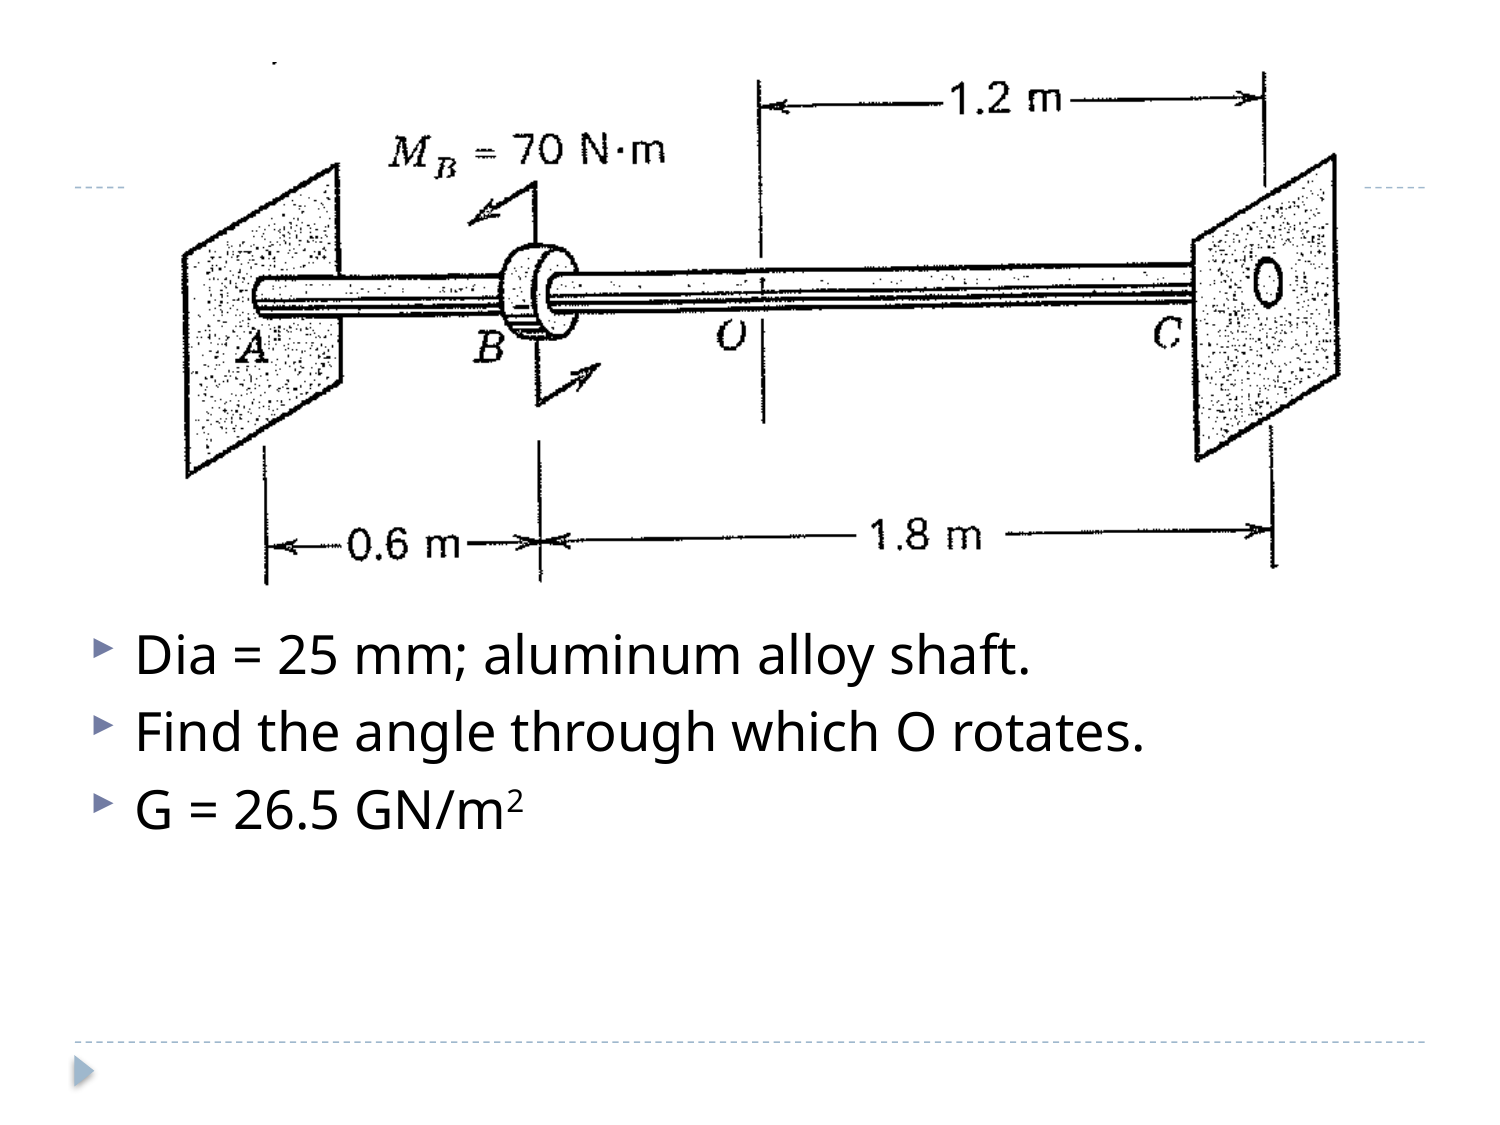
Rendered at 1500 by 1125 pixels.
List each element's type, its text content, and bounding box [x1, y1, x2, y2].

list Dia = 25 mm; aluminum alloy shaft. Find the angle through which O rotates. G = 26.5 GN/m2 [74, 612, 1426, 986]
picture [124, 62, 1363, 592]
